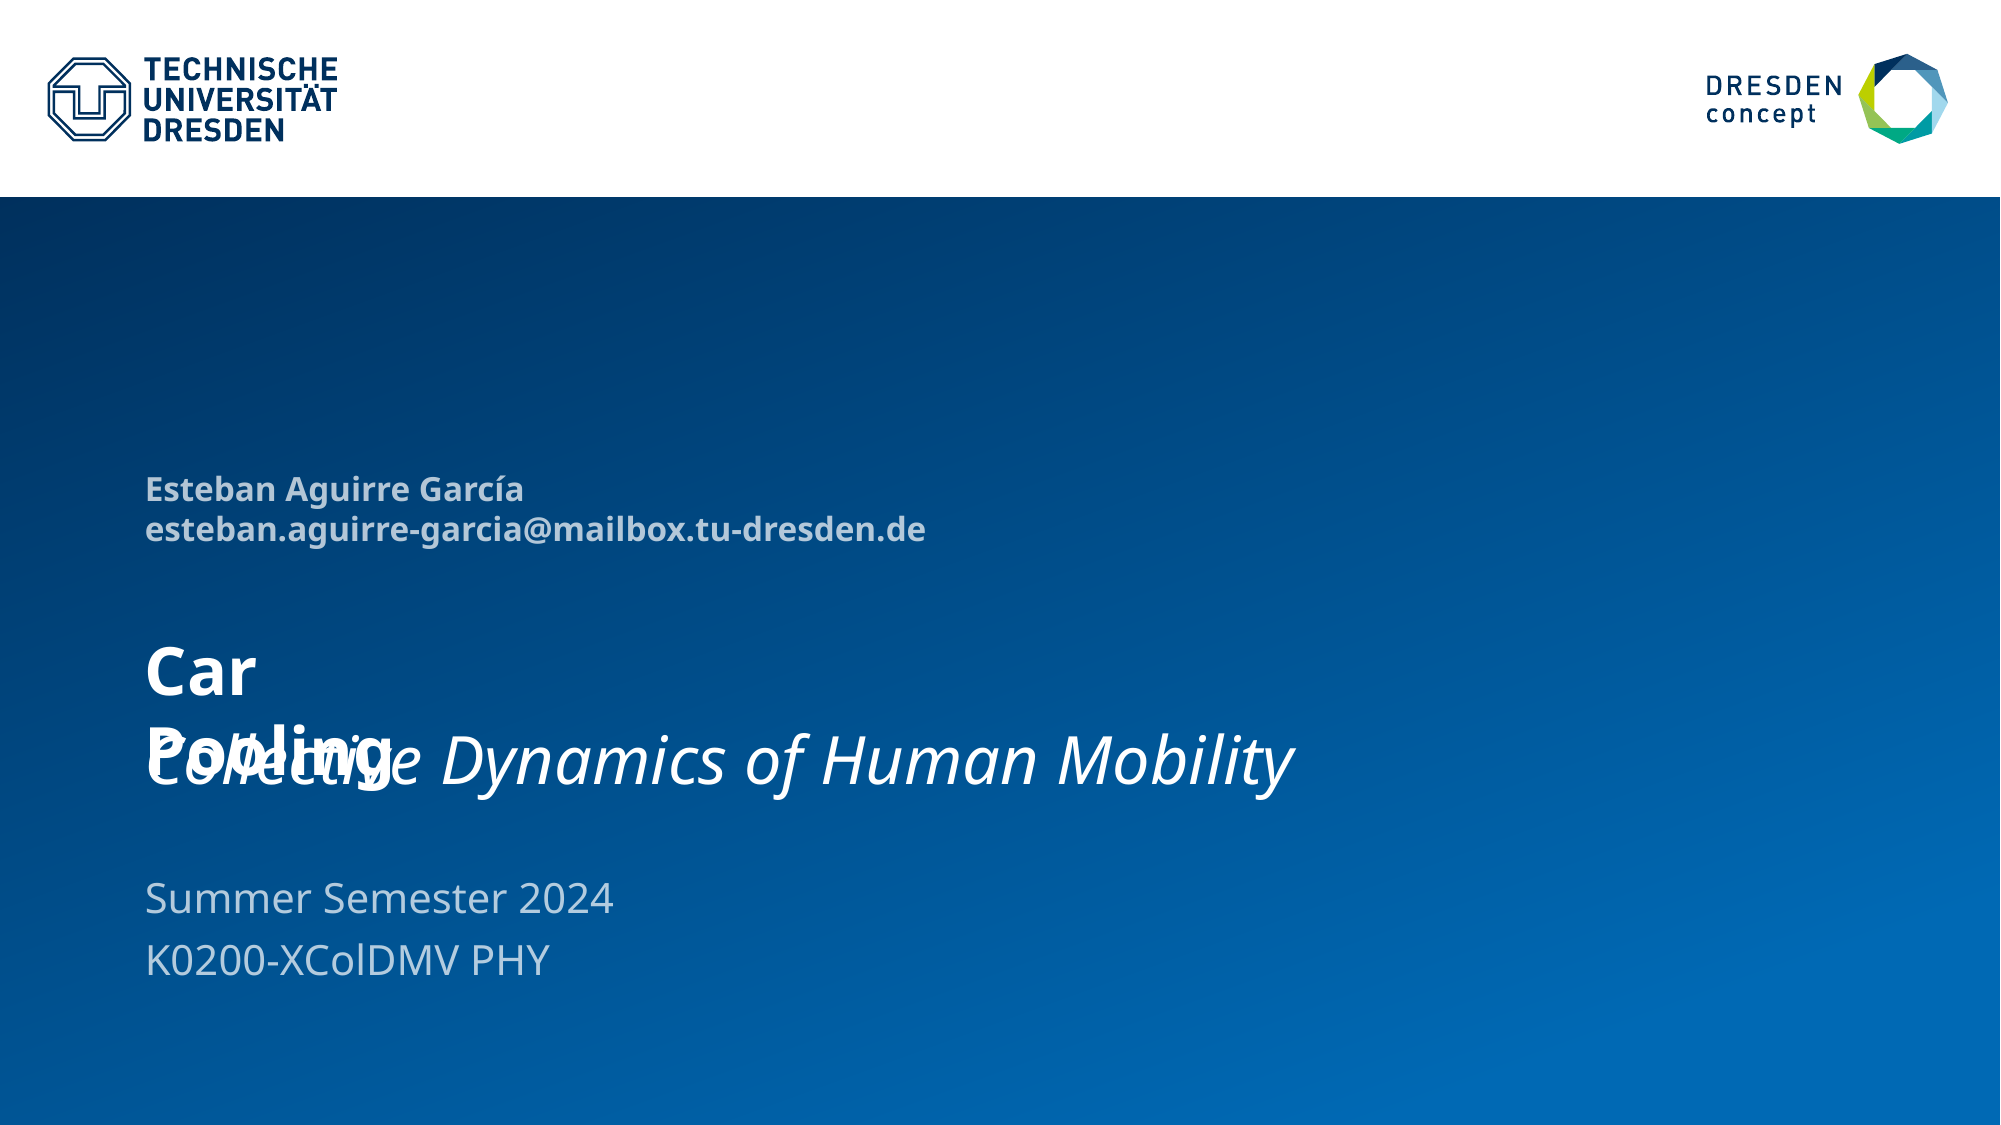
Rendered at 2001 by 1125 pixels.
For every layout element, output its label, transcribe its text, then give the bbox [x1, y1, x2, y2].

list Collective Dynamics of Human Mobility [144, 717, 1298, 799]
list Summer Semester 2024 K0200-XColDMV PHY [144, 871, 627, 986]
title Car Pooling [144, 629, 526, 710]
list Esteban Aguirre García esteban.aguirre-garcia@mailbox.tu-dresden.de [144, 467, 932, 549]
